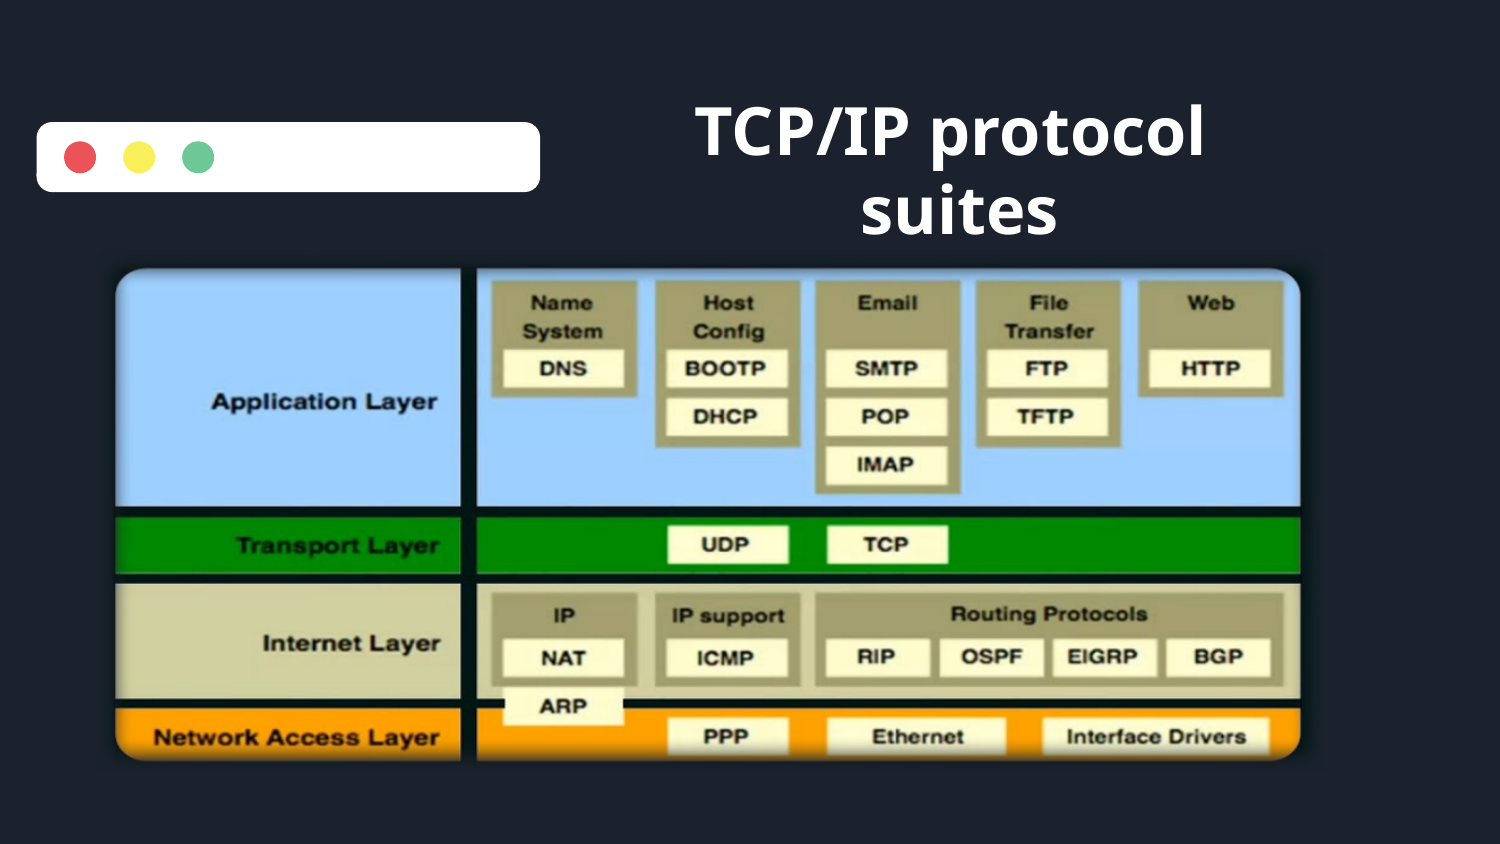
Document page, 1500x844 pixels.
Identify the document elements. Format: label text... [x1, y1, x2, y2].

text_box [36, 121, 541, 193]
picture [95, 249, 1325, 771]
text_box TCP/IP protocol suites [473, 73, 1447, 183]
